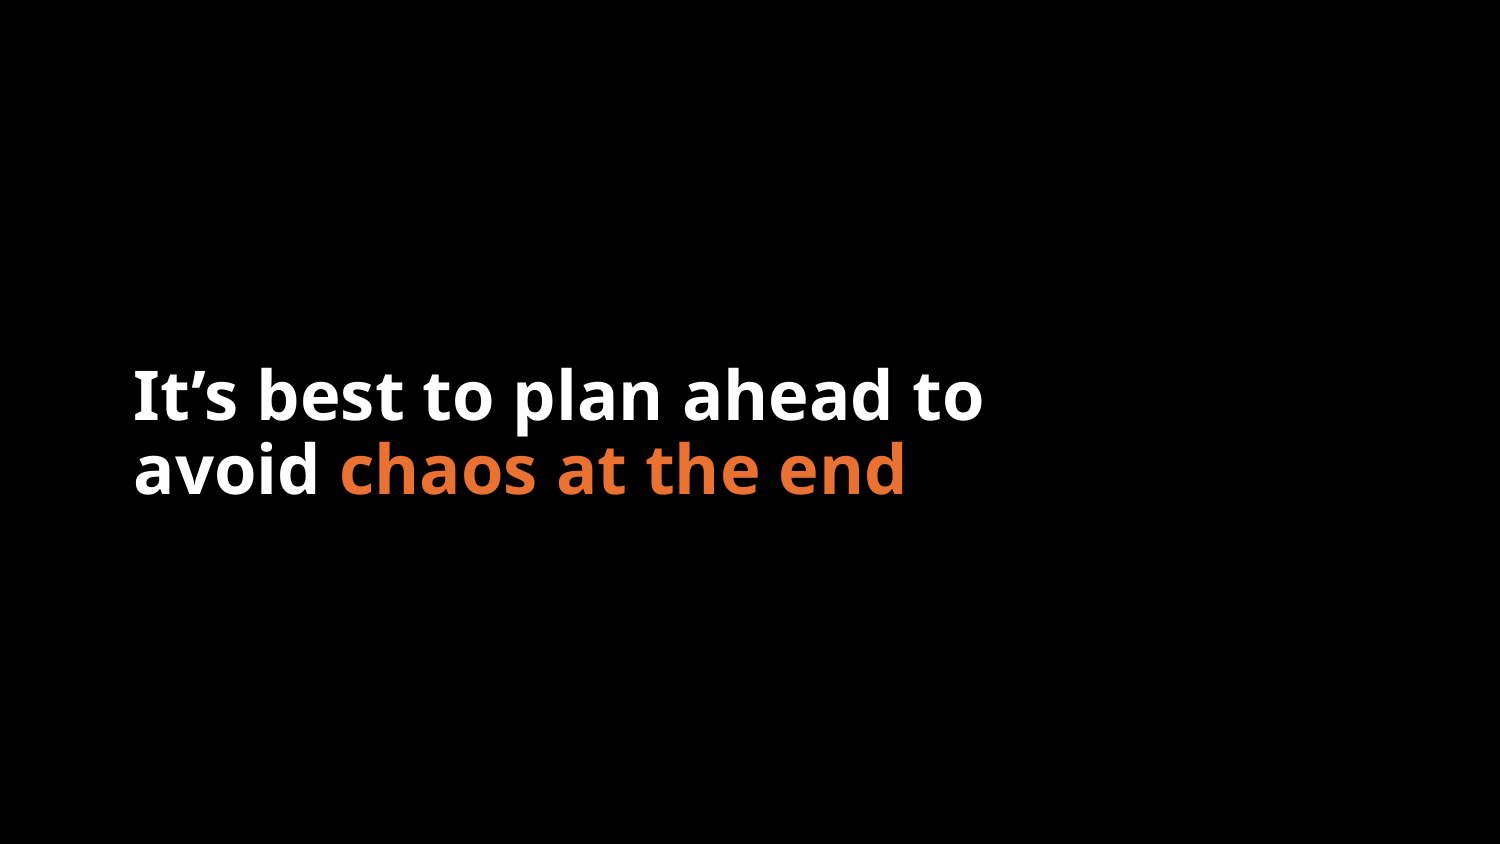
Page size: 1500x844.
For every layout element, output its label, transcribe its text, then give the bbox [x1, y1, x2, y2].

title It’s best to plan ahead to avoid chaos at the end [119, 353, 1088, 517]
